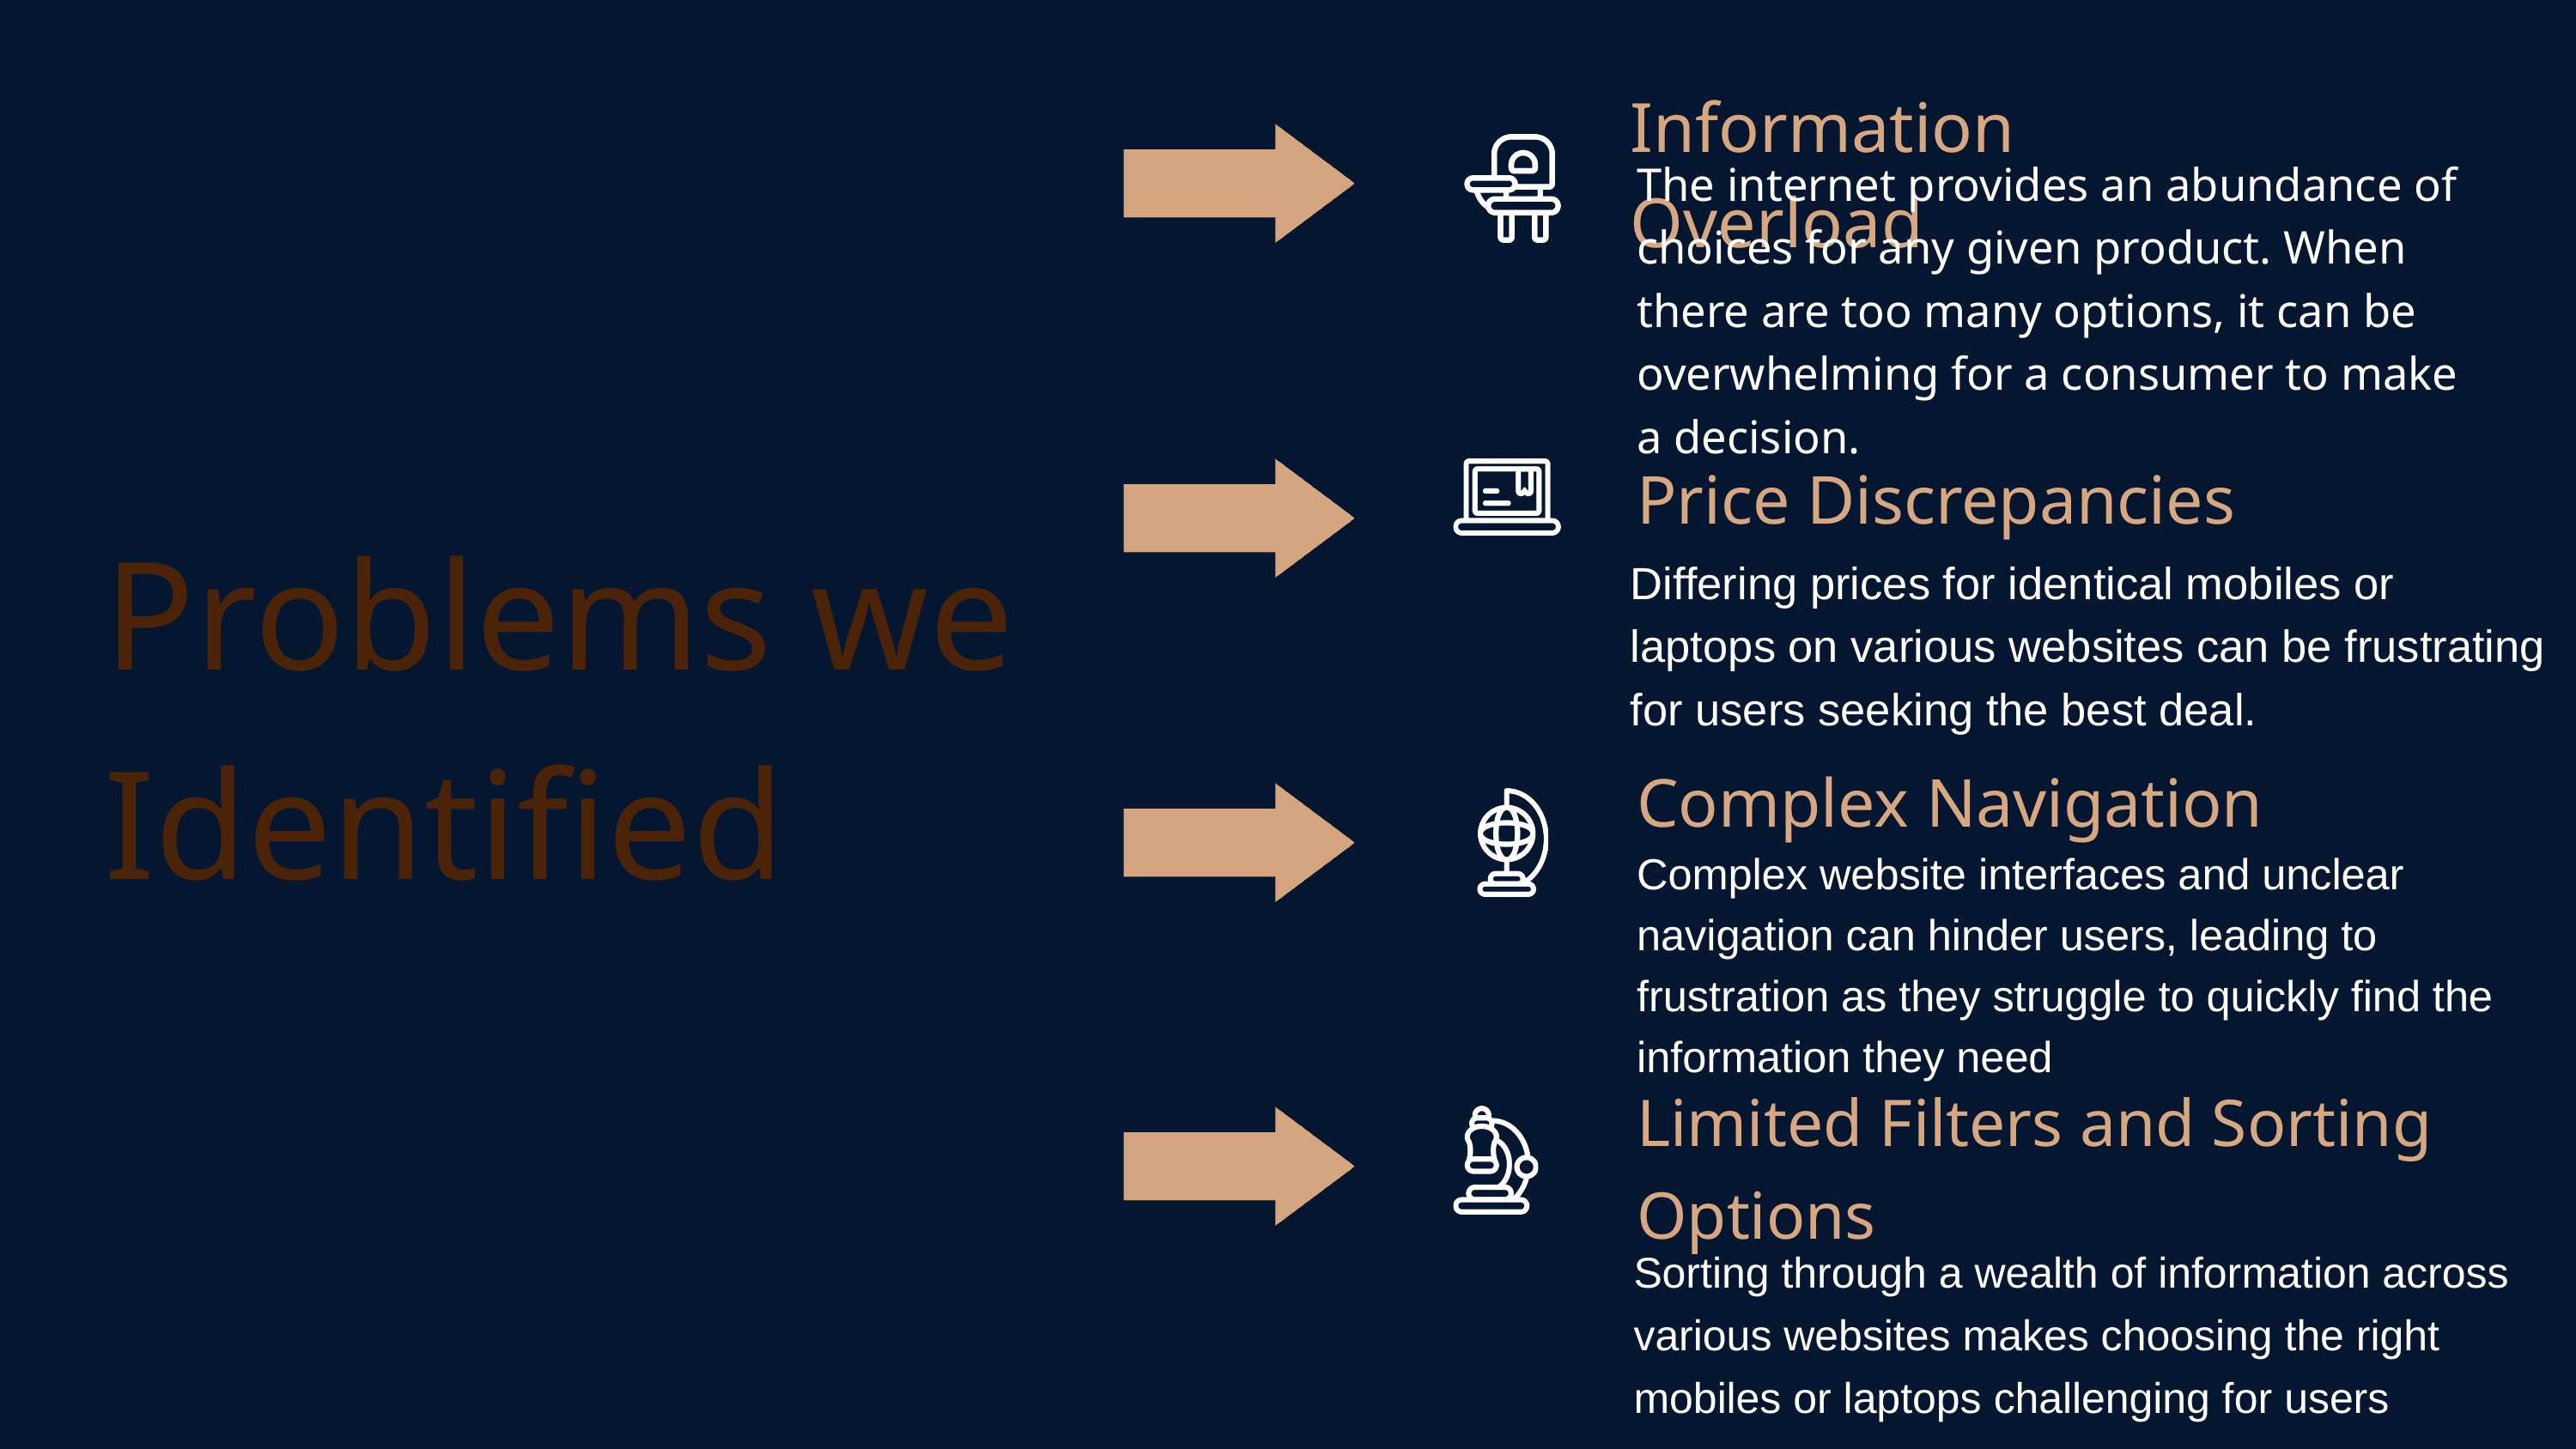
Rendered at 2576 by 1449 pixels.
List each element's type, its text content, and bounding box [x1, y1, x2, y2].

text_box [1453, 458, 1561, 536]
text_box [1464, 134, 1561, 243]
text_box Limited Filters and Sorting Options [1637, 1082, 2453, 1233]
text_box [1123, 458, 1355, 579]
text_box [1453, 1106, 1539, 1215]
text_box Complex website interfaces and unclear navigation can hinder users, leading to frustration as they struggle to quickly find the information they need [1637, 838, 2518, 1082]
text_box Price Discrepancies [1637, 463, 2314, 537]
text_box Sorting through a wealth of information across various websites makes choosing the right mobiles or laptops challenging for users [1633, 1233, 2515, 1422]
text_box Differing prices for identical mobiles or laptops on various websites can be frustrating for users seeking the best deal. [1630, 545, 2551, 736]
text_box [1123, 1106, 1355, 1227]
text_box [1477, 788, 1549, 897]
text_box [1123, 124, 1355, 243]
text_box Complex Navigation [1637, 747, 2314, 838]
text_box Problems we Identified [104, 489, 1091, 910]
text_box [1123, 783, 1355, 902]
text_box Information Overload [1630, 70, 2307, 261]
text_box The internet provides an abundance of choices for any given product. When there are too many options, it can be overwhelming for a consumer to make a decision. [1637, 147, 2470, 463]
